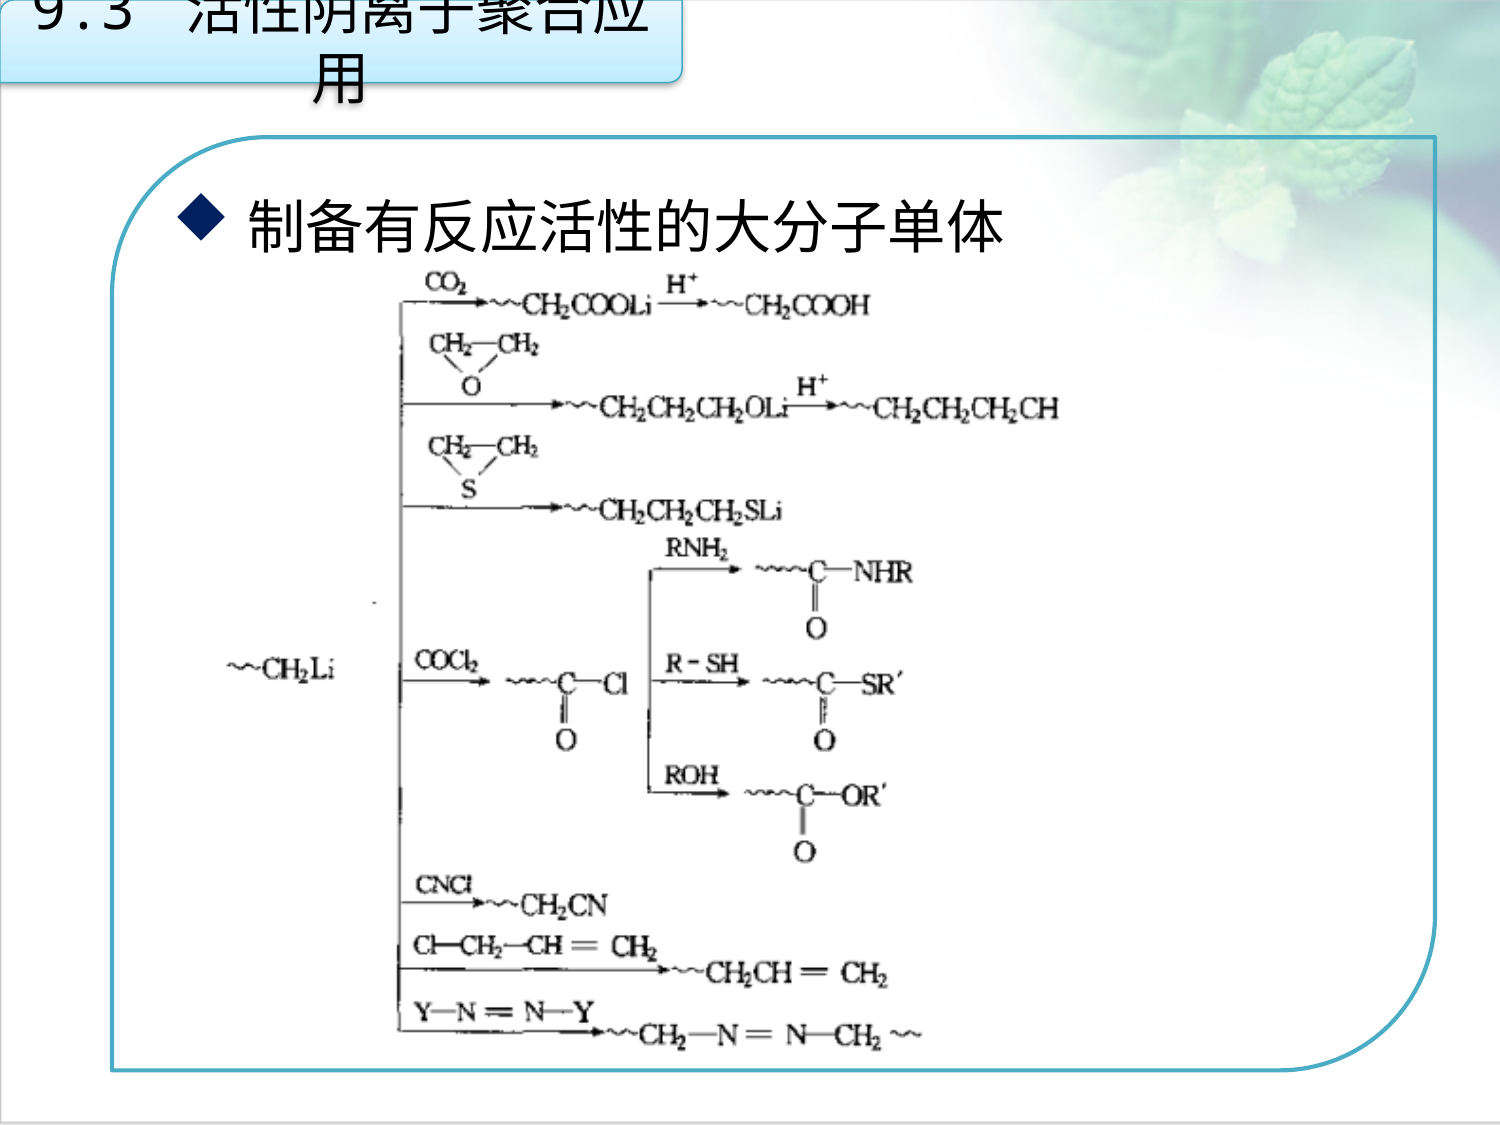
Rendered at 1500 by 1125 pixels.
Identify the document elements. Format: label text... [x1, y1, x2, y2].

text_box 制备有反应活性的大分子单体 [109, 135, 1438, 1073]
picture [0, 0, 1500, 1125]
text_box 9.3 活性阴离子聚合应用 [0, 0, 683, 84]
